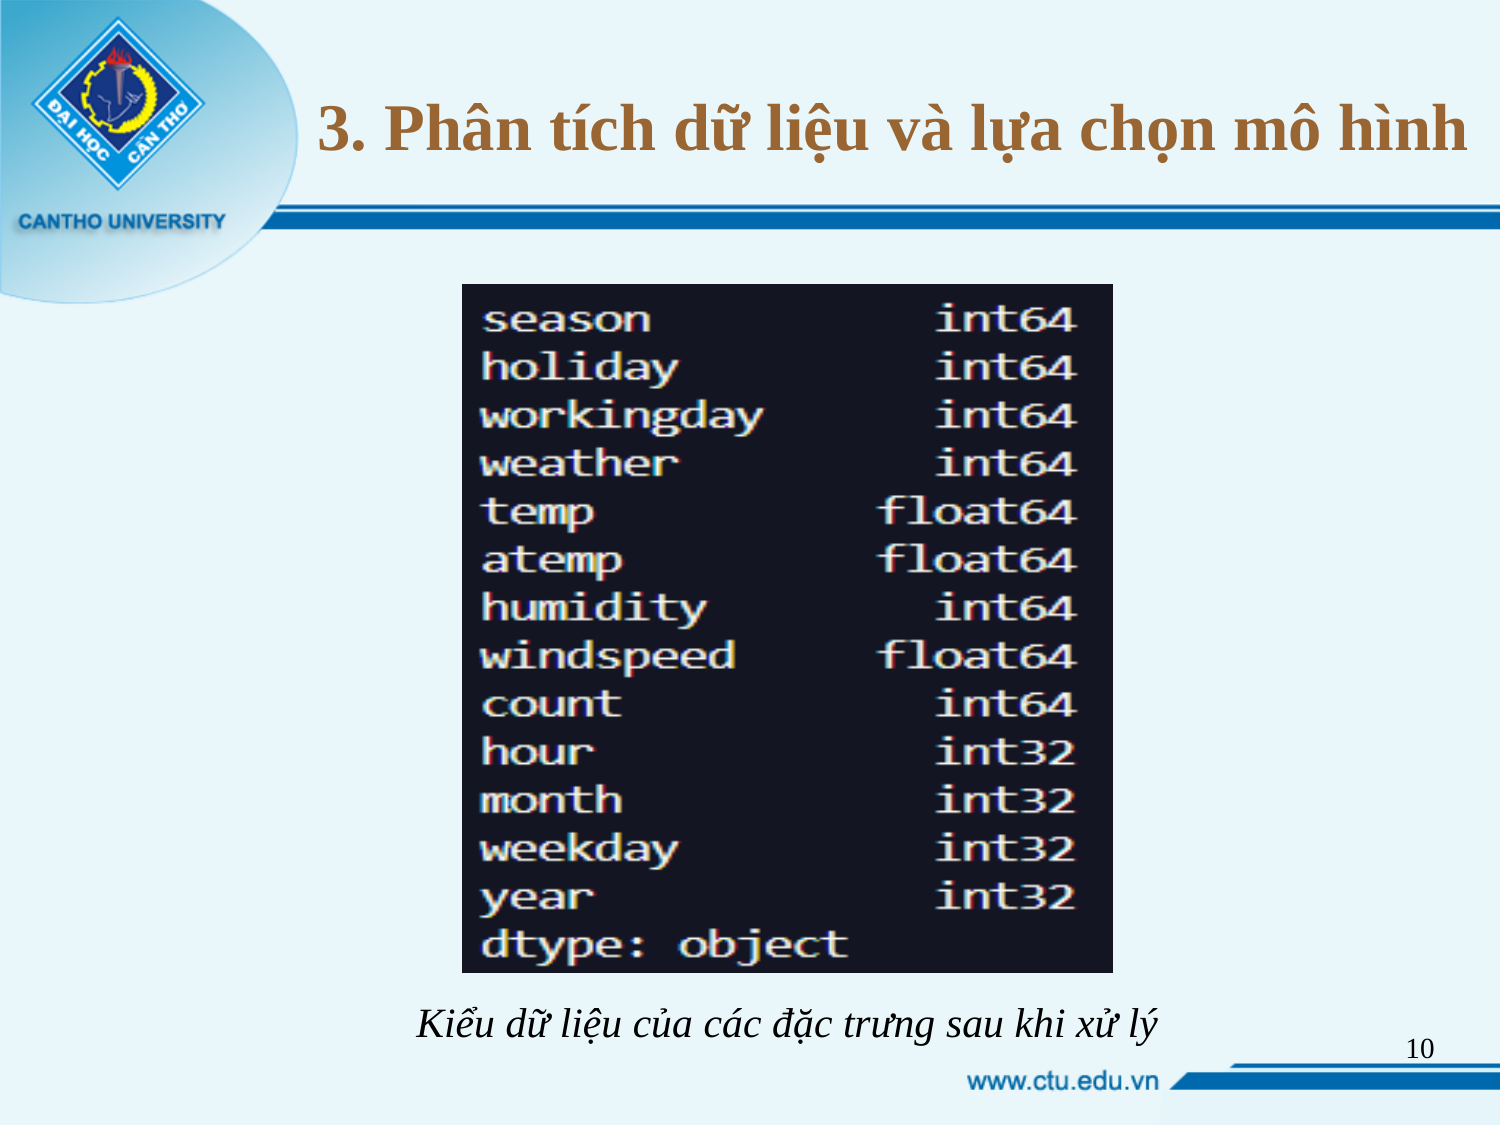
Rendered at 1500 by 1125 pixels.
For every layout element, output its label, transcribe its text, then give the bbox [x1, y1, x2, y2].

text_box Kiểu dữ liệu của các đặc trưng sau khi xử lý [350, 988, 1225, 1054]
title 3. Phân tích dữ liệu và lựa chọn mô hình [287, 46, 1500, 202]
slide_number 9 [1100, 1021, 1450, 1113]
picture [0, 0, 1500, 1125]
